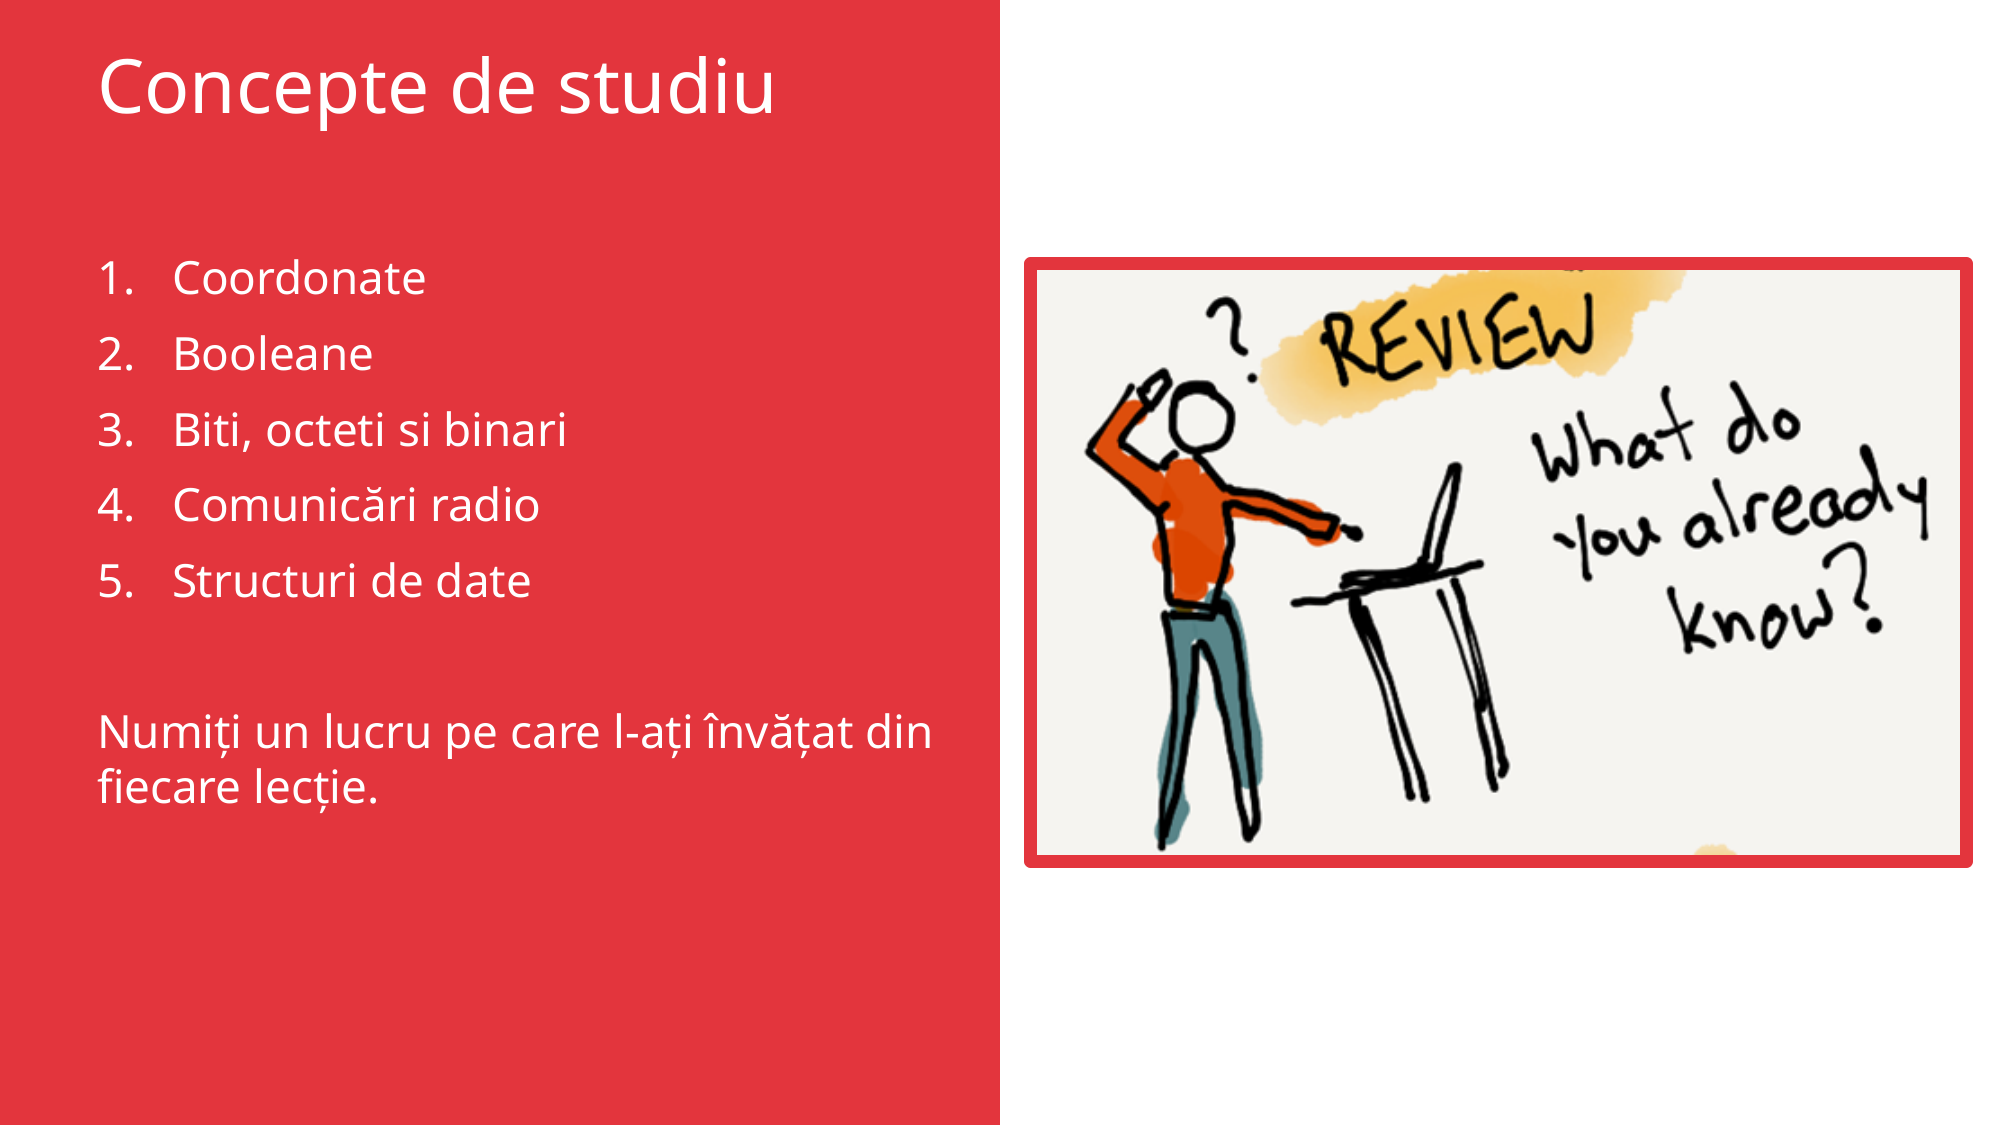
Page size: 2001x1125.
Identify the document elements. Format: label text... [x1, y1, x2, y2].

title Concepte de studiu [82, 0, 907, 198]
picture [1036, 269, 1961, 856]
list Coordonate Booleane Biti, octeti si binari Comunicări radio Structuri de date Numiți un lucru pe care l-ați învățat din fiecare lecție. [82, 241, 1000, 977]
